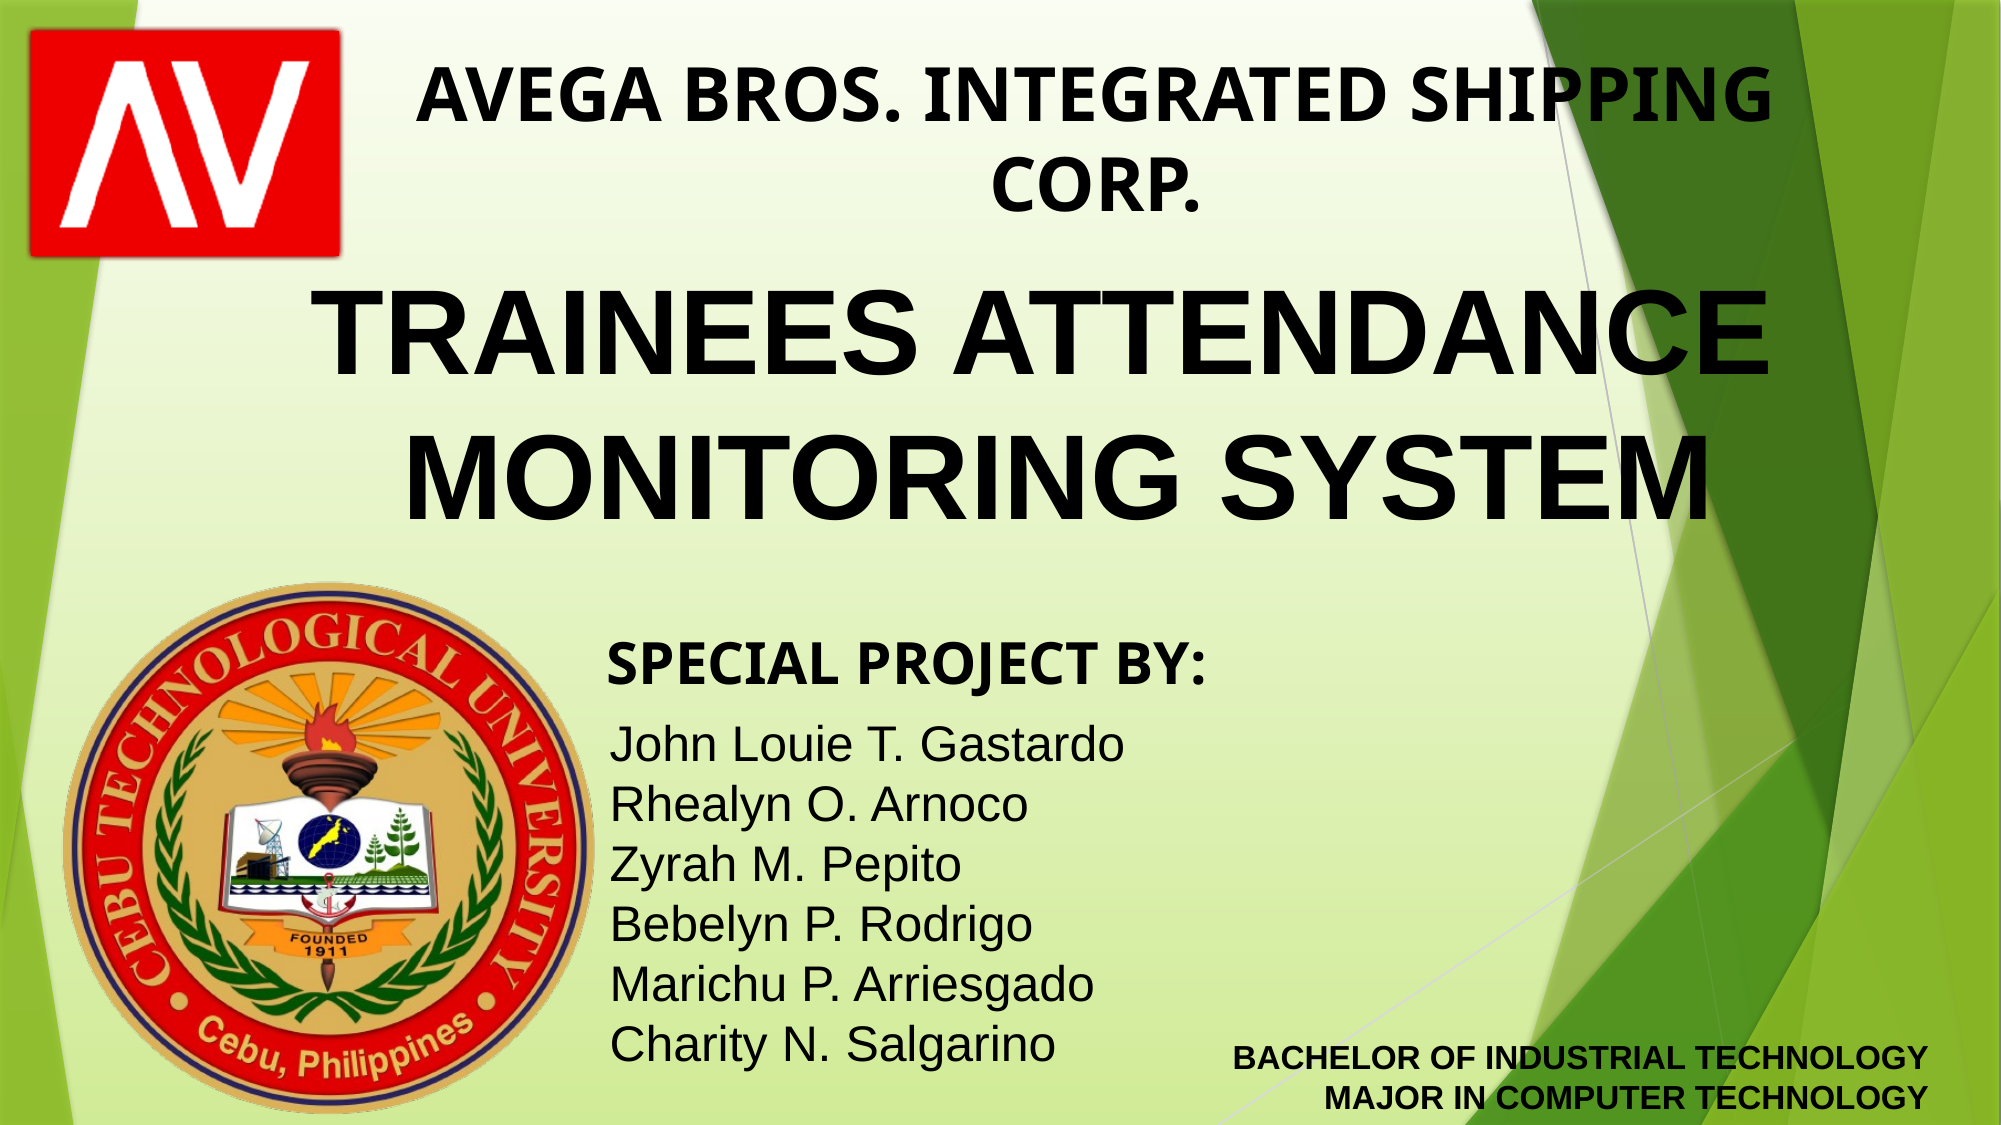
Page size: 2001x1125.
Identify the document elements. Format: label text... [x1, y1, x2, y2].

text_box BACHELOR OF INDUSTRIAL TECHNOLOGY MAJOR IN COMPUTER TECHNOLOGY [1217, 1029, 2000, 1124]
text_box SPECIAL PROJECT BY: [610, 618, 1625, 704]
picture [0, 0, 401, 289]
picture [52, 572, 607, 1125]
text_box AVEGA BROS. INTEGRATED SHIPPING CORP. [405, 39, 1864, 235]
text_box TRAINEES ATTENDANCE MONITORING SYSTEM [58, 246, 2000, 552]
text_box John Louie T. Gastardo Rhealyn O. Arnoco Zyrah M. Pepito Bebelyn P. Rodrigo Marichu P. Arriesgado Charity N. Salgarino [610, 704, 1148, 1080]
